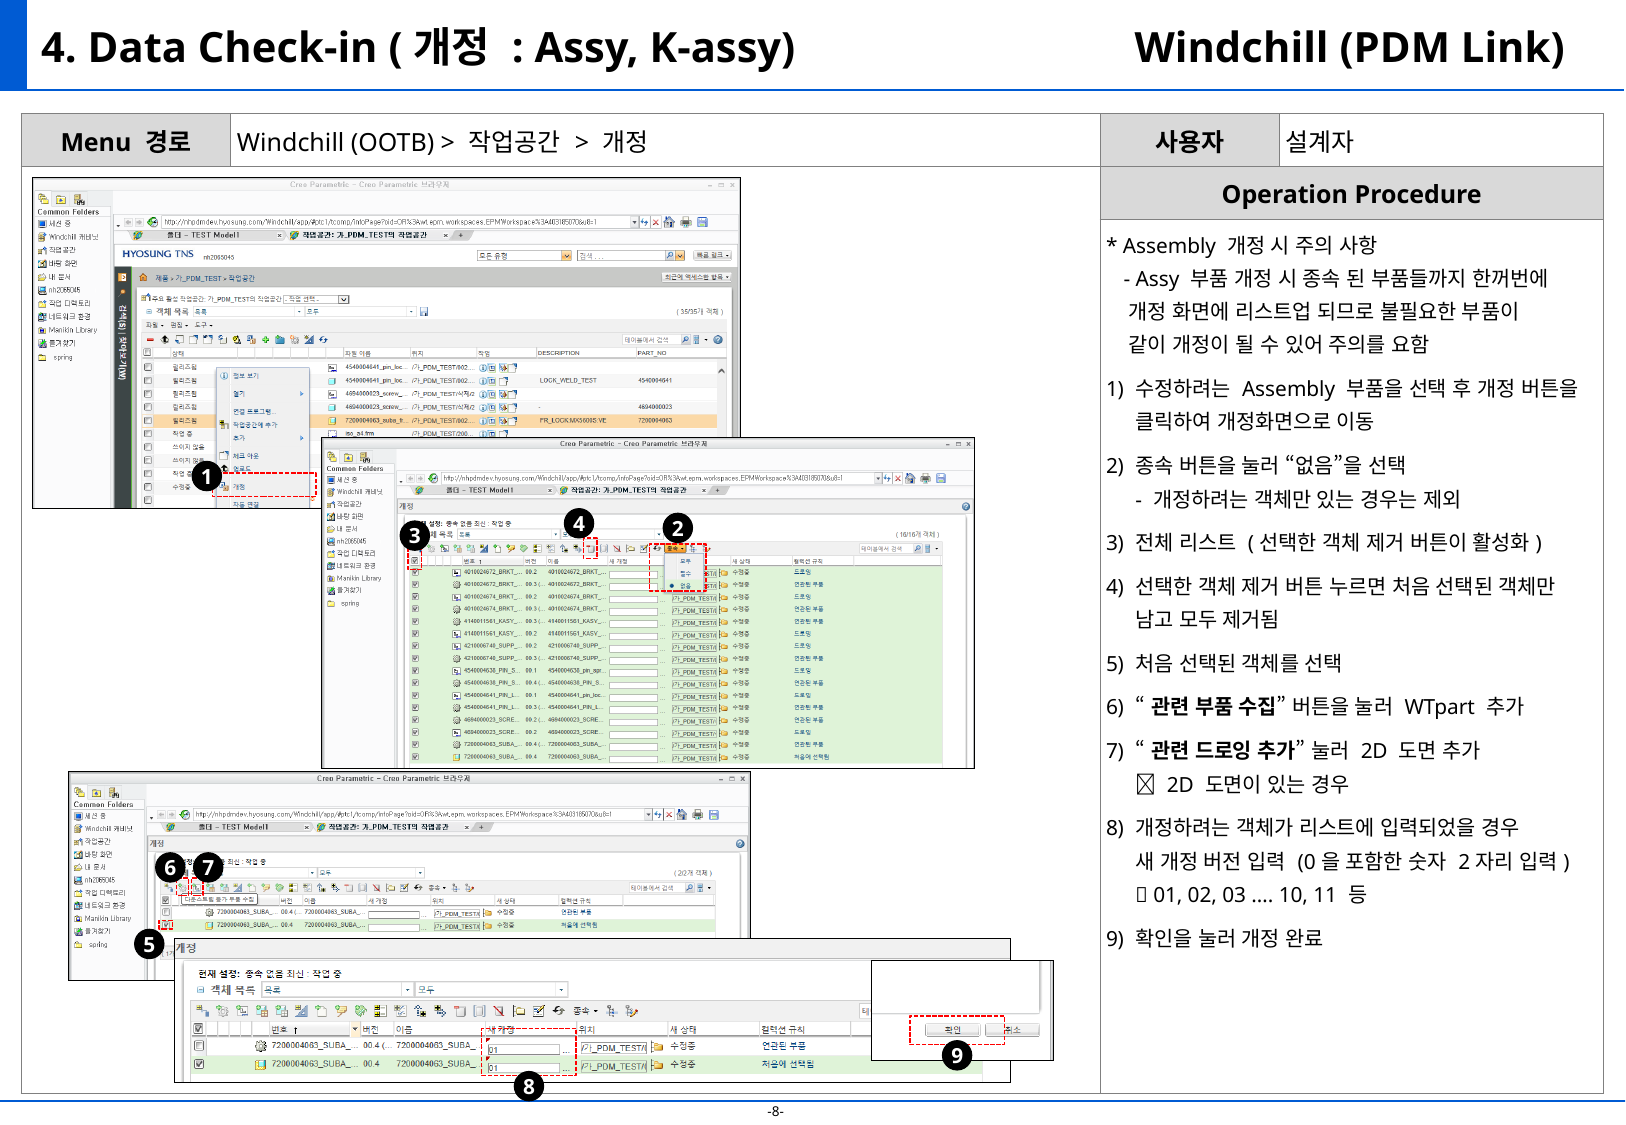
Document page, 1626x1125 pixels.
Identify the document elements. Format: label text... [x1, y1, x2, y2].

picture [32, 177, 975, 769]
text_box 8 [514, 1090, 544, 1101]
picture [68, 771, 1054, 1083]
table_header Windchill (OOTB) > 작업공간 > 개정 [231, 114, 1100, 166]
text_box Windchill (PDM Link) [1105, 12, 1581, 79]
title 4. Data Check-in (개정 : Assy, K-assy) [25, 12, 1105, 79]
table_header Menu 경로 [22, 114, 230, 166]
table_cell * Assembly 개정 시 주의 사항 - Assy 부품 개정 시 종속 된 부품들까지 한꺼번에 개정 화면에 리스트업 되므로 불필요한 부품이 같이 개정이 될 수 있어 주의를 요함 수정하려는 Assembly 부품을 선택 후 개정 버튼을 클릭하여 개정화면으로 이동 종속 버튼을 눌러 “없음”을 선택 - 개정하려는 객체만 있는 경우는 제외 전체 리스트 (선택한 객체 제거 버튼이 활성화) 선택한 객체 제거 버튼 누르면 처음 선택된 객체만 남고 모두 제거됨 처음 선택된 객체를 선택 “관련 부품 수집” 버튼을 눌러 WTpart 추가 “관련 드로잉 추가” 눌러 2D 도면 추가  2D 도면이 있는 경우 개정하려는 객체가 리스트에 입력되었을 경우 새 개정 버전 입력 (0을 포함한 숫자 2자리 입력)  01, 02, 03 …. 10, 11 등 확인을 눌러 개정 완료 [1101, 220, 1603, 1093]
table_header 사용자 [1101, 114, 1279, 166]
table_cell [22, 167, 1100, 1093]
table_header 설계자 [1280, 114, 1603, 166]
table_cell Operation Procedure [1101, 167, 1603, 219]
